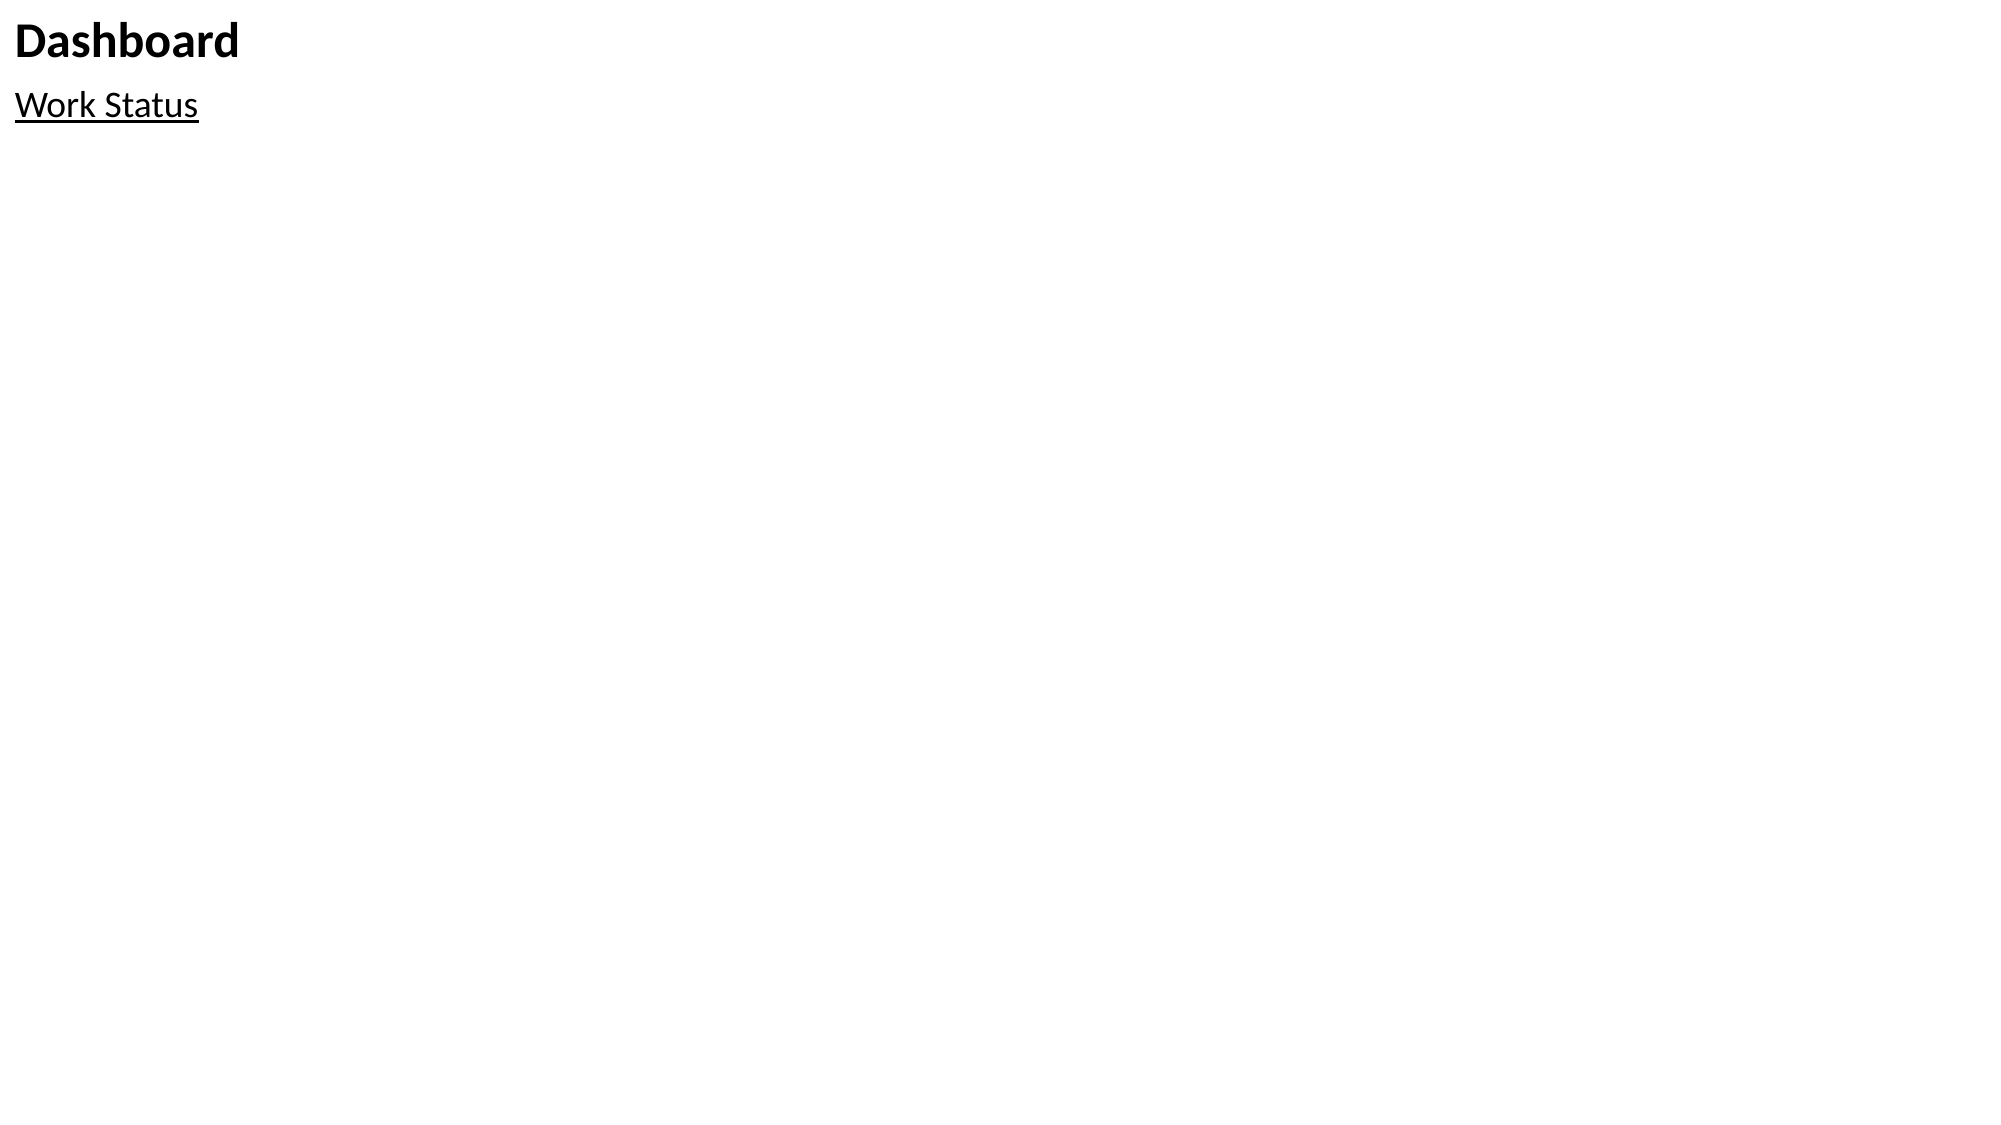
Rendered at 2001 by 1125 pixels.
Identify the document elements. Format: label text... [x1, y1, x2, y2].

text_box Work Status [0, 72, 367, 133]
text_box Dashboard [0, 0, 408, 75]
